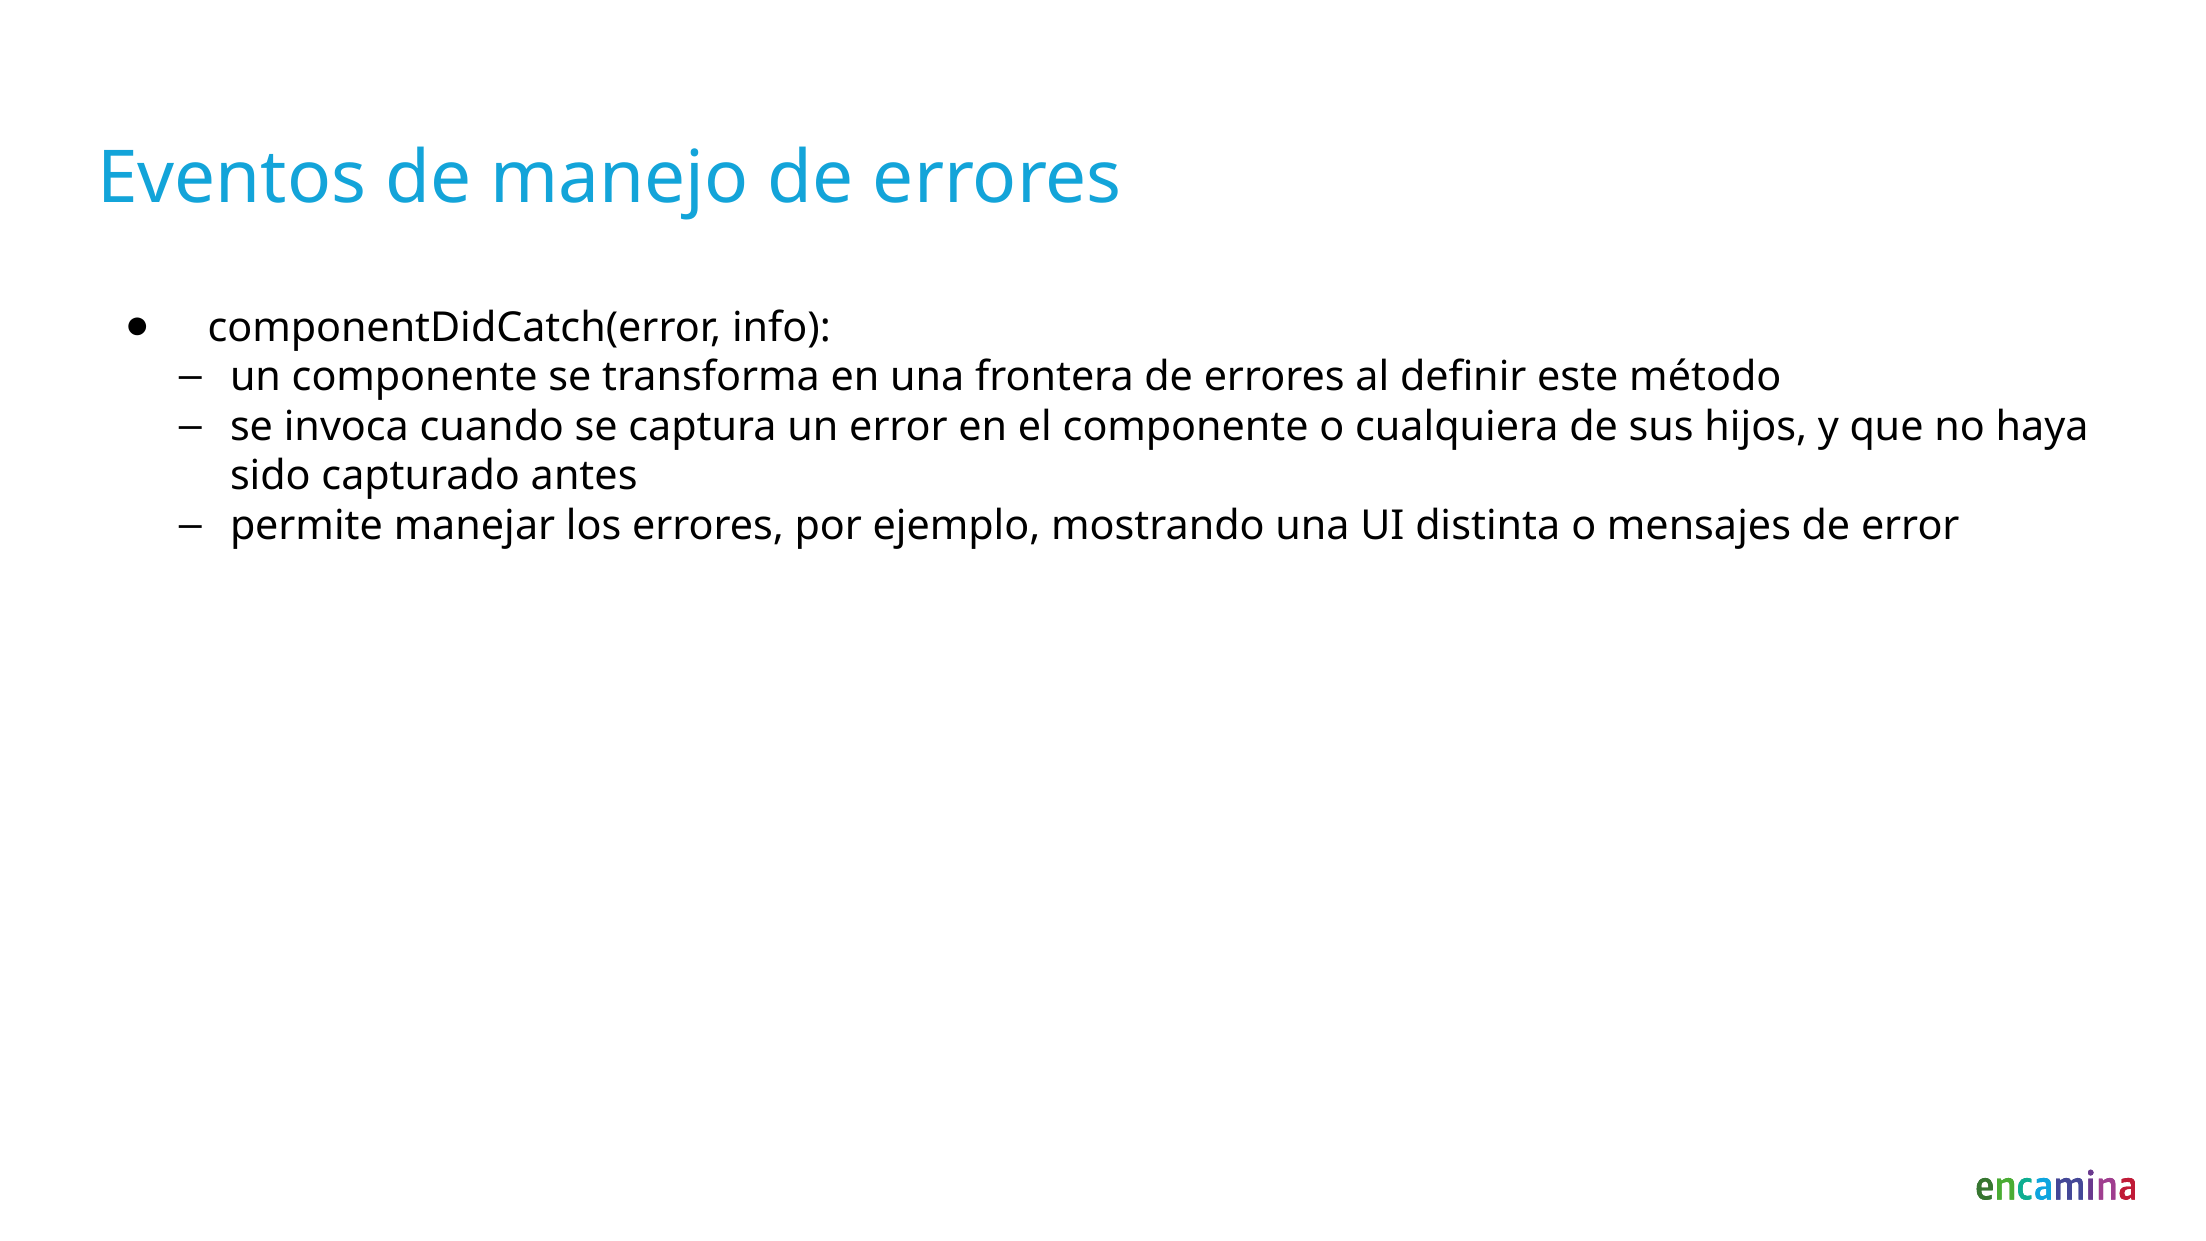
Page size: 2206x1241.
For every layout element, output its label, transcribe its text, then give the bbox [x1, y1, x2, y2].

list componentDidCatch(error, info): un componente se transforma en una frontera de errores al definir este método se invoca cuando se captura un error en el componente o cualquiera de sus hijos, y que no haya sido capturado antes permite manejar los errores, por ejemplo, mostrando una UI distinta o mensajes de error [75, 277, 2130, 1102]
title Eventos de manejo de errores [75, 107, 2130, 246]
